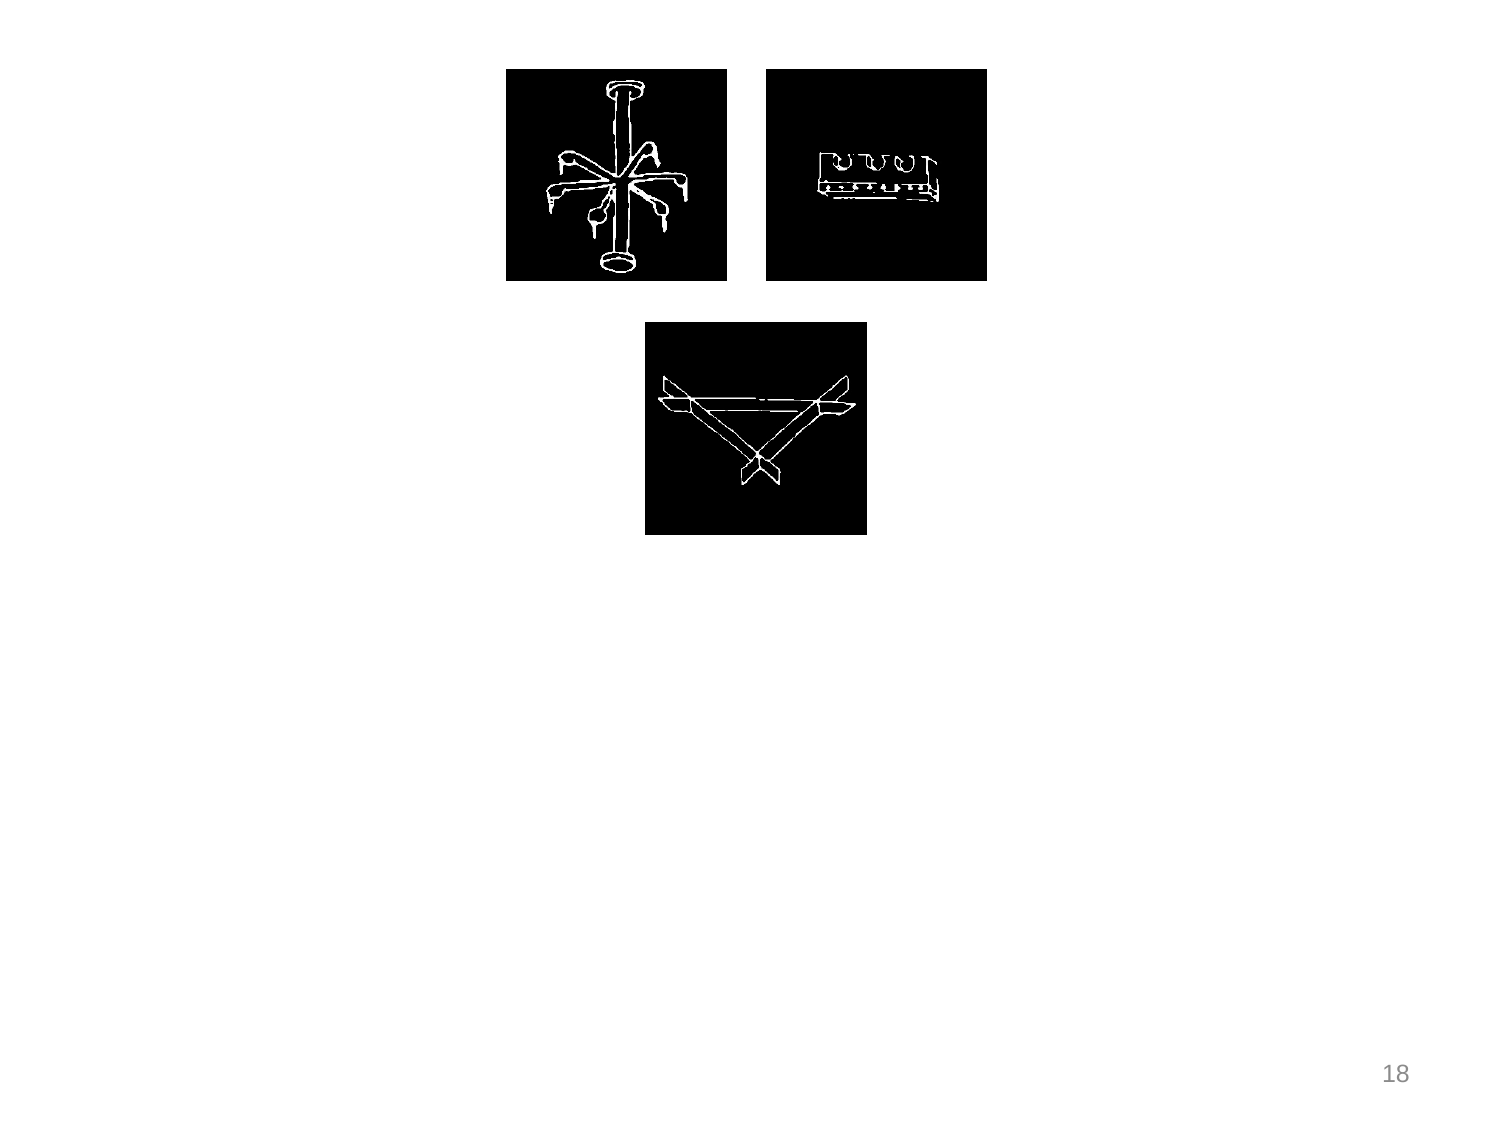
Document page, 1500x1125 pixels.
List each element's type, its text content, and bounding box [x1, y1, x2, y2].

picture [645, 322, 867, 535]
slide_number 18 [1074, 1042, 1425, 1103]
picture [505, 69, 727, 282]
picture [765, 69, 987, 282]
